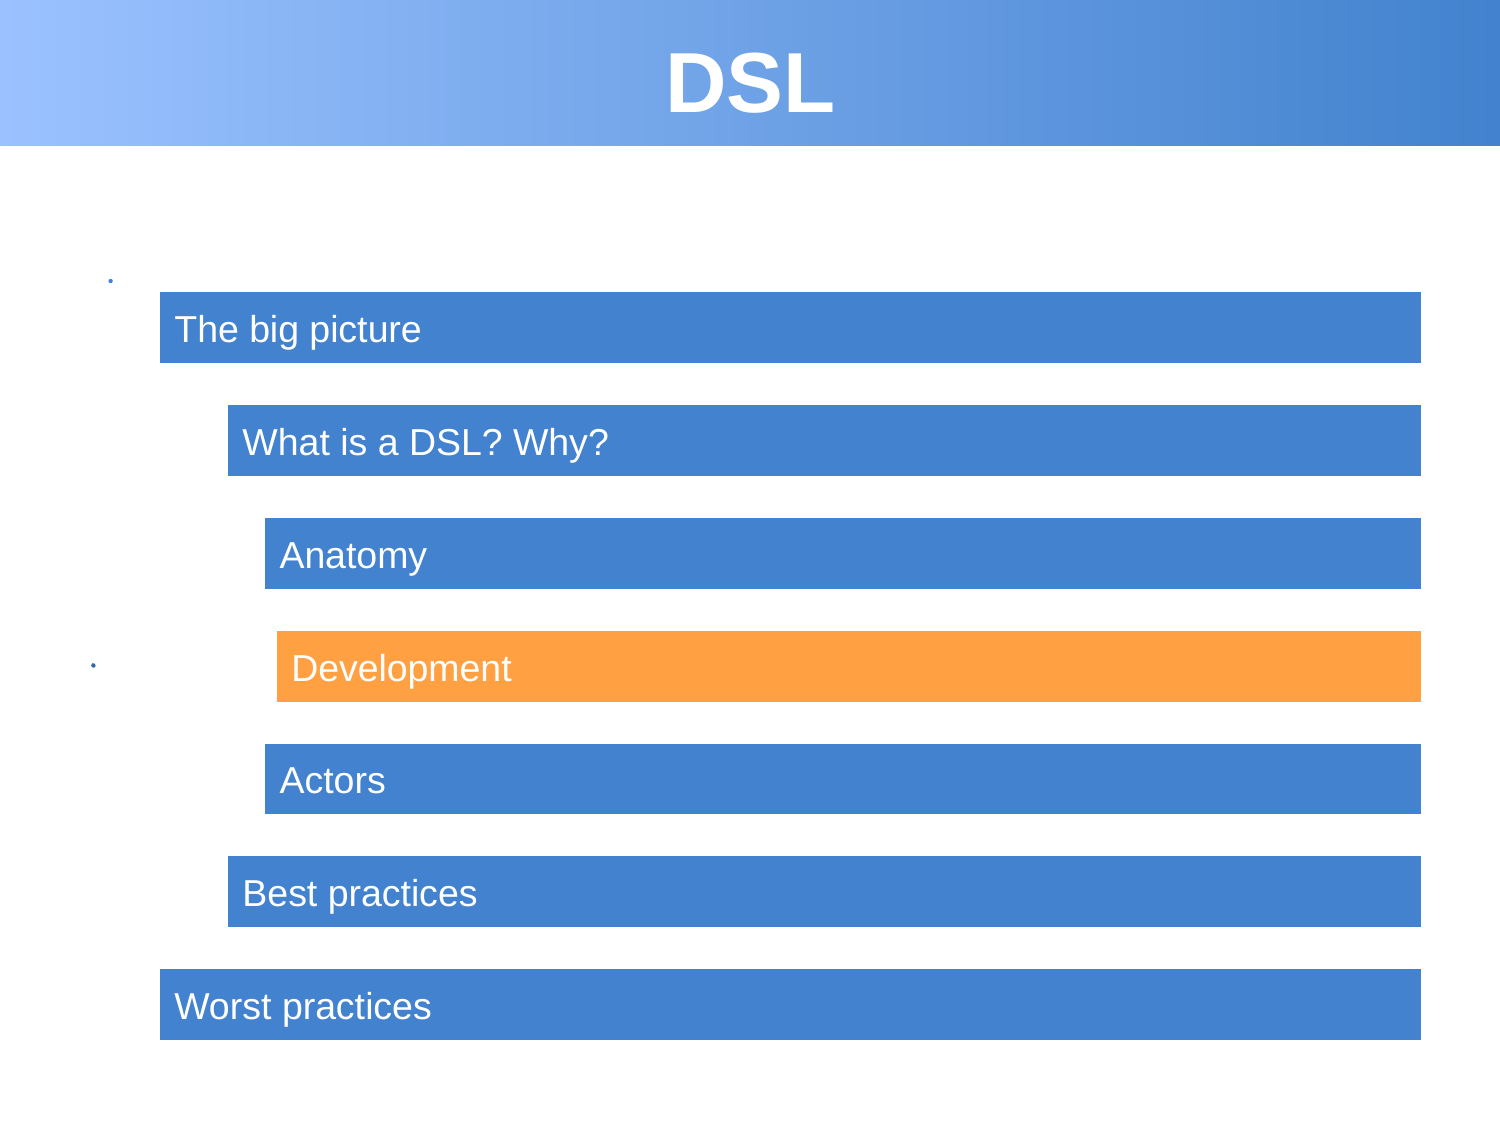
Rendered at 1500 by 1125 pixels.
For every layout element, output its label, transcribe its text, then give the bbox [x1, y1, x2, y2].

title DSL [17, 19, 1483, 138]
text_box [88, 219, 1424, 1047]
text_box [0, 0, 1500, 147]
